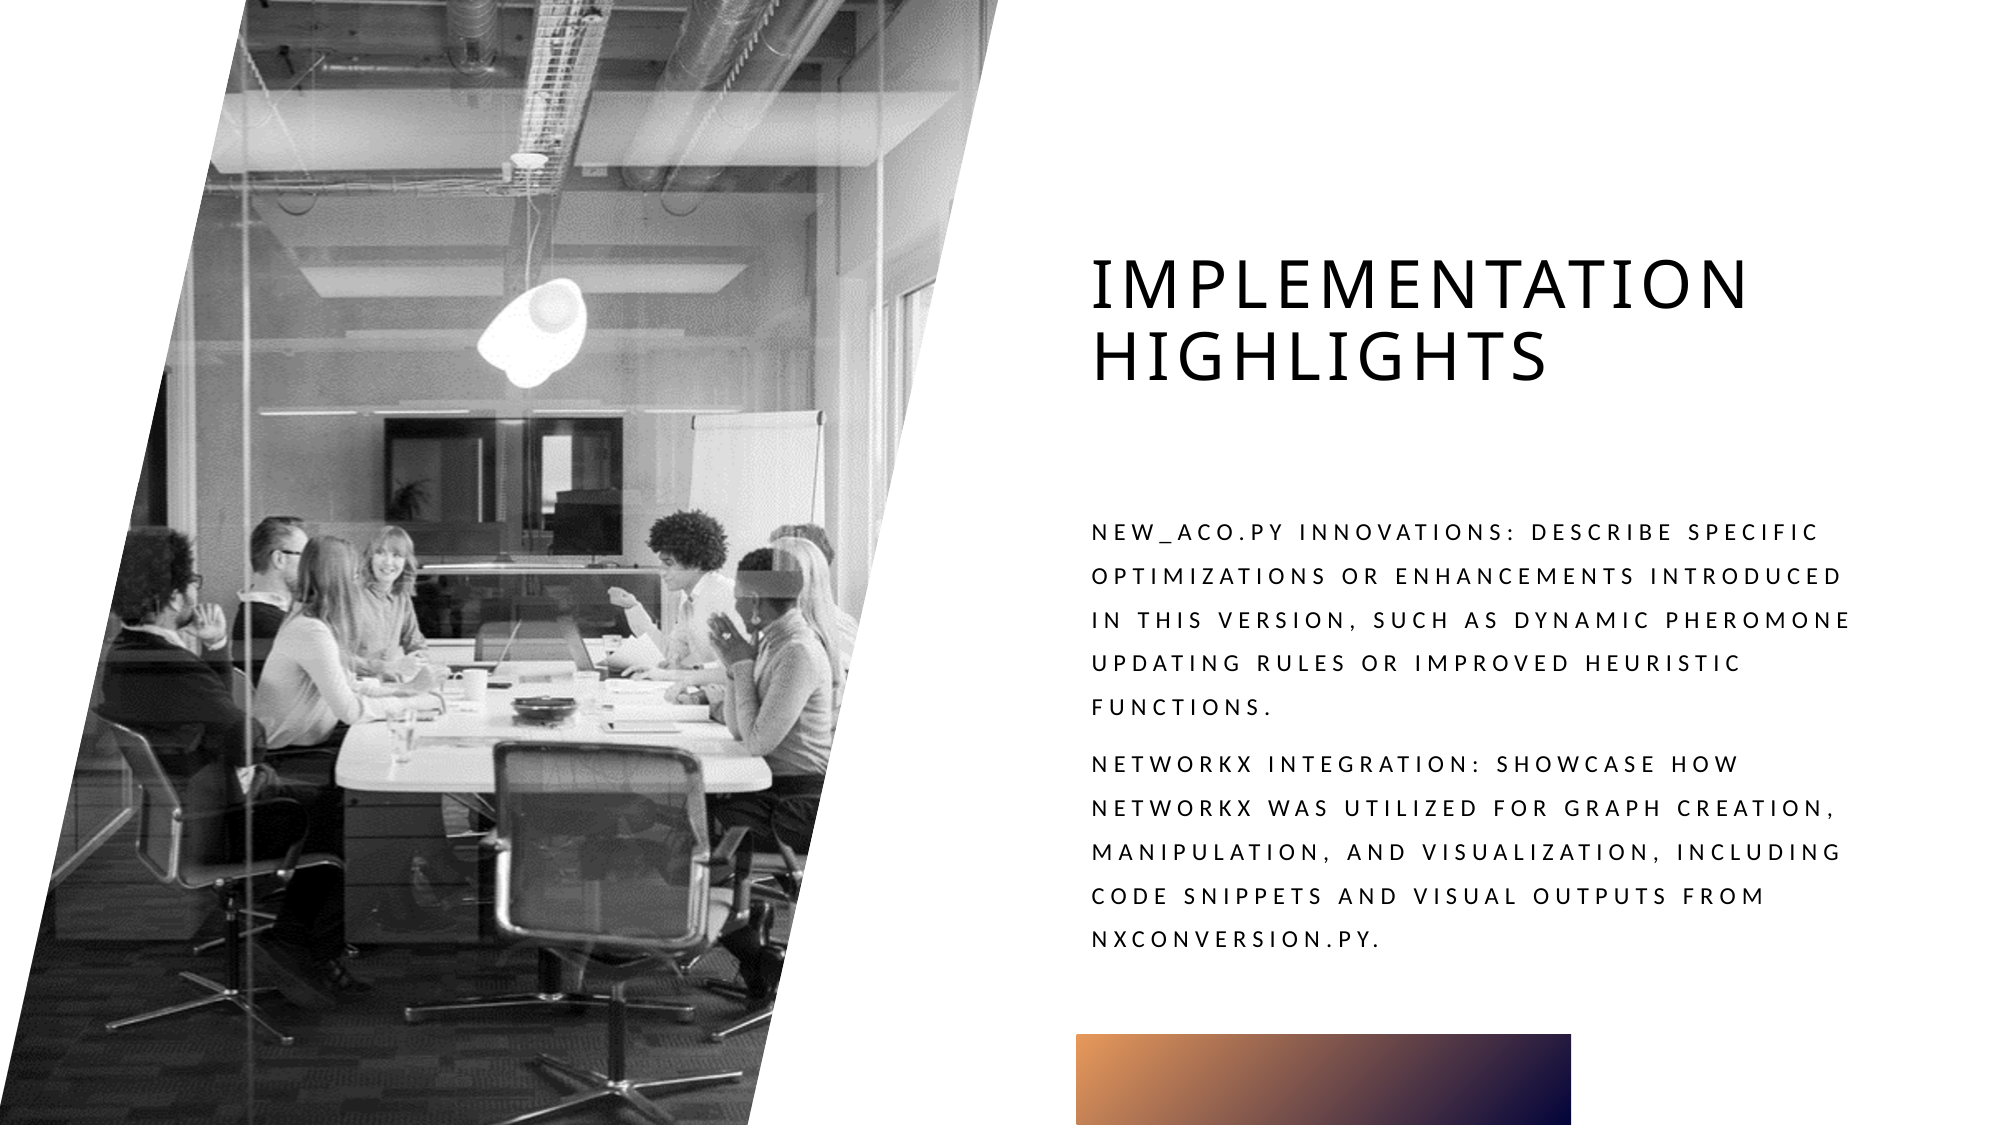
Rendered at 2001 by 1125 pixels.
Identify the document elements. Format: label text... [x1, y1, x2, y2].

list new_aco.py Innovations: Describe specific optimizations or enhancements introduced in this version, such as dynamic pheromone updating rules or improved heuristic functions. NetworkX Integration: Showcase how NetworkX was utilized for graph creation, manipulation, and visualization, including code snippets and visual outputs from nxConversion.py. [1076, 451, 1871, 966]
picture [0, 0, 999, 1125]
title Implementation Highlights [1076, 75, 1871, 402]
